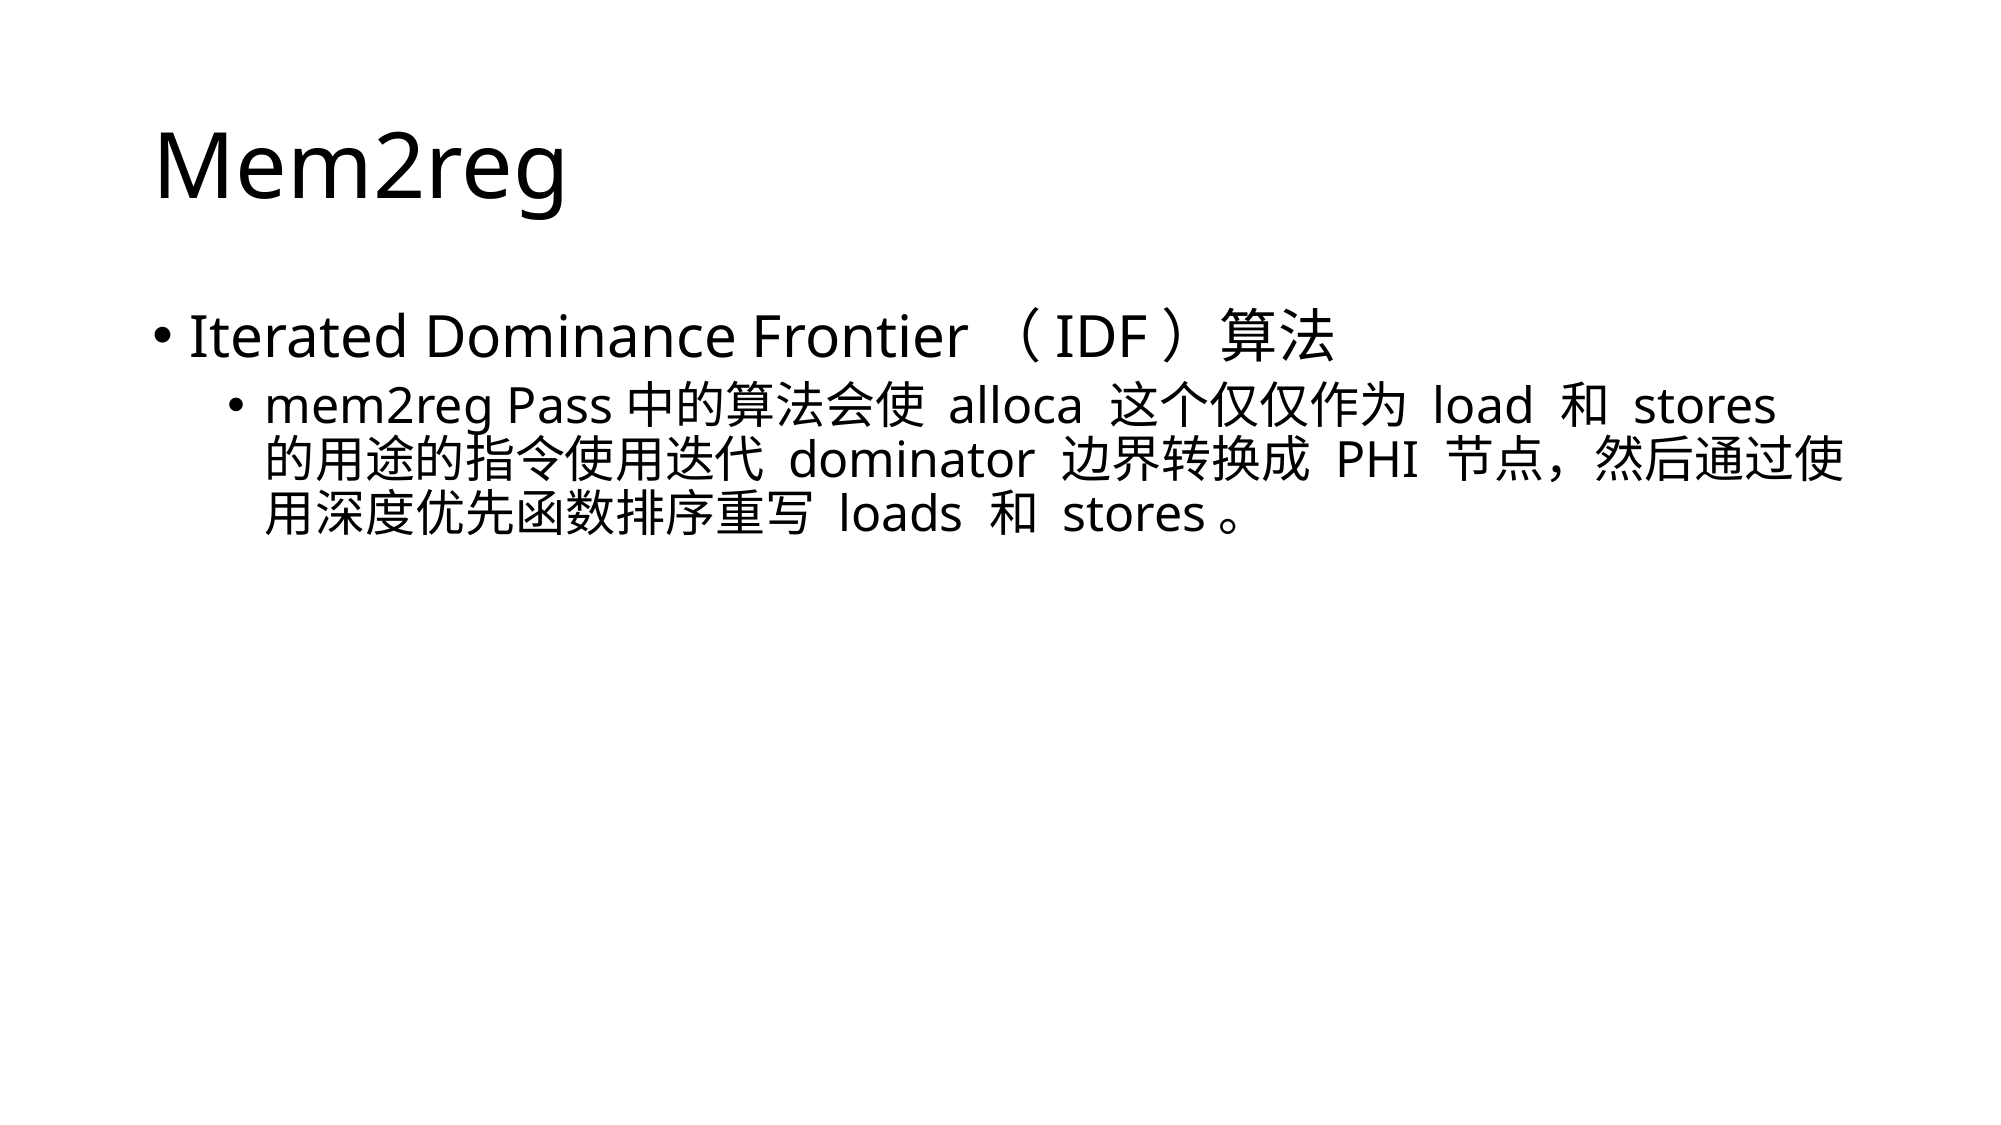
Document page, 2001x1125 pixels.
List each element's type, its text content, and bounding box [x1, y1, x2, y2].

list Iterated Dominance Frontier（IDF）算法 mem2reg Pass中的算法会使 alloca 这个仅仅作为 load 和 stores 的用途的指令使用迭代 dominator 边界转换成 PHI 节点，然后通过使用深度优先函数排序重写 loads 和 stores。 [137, 299, 1863, 1014]
title Mem2reg [137, 59, 1863, 278]
